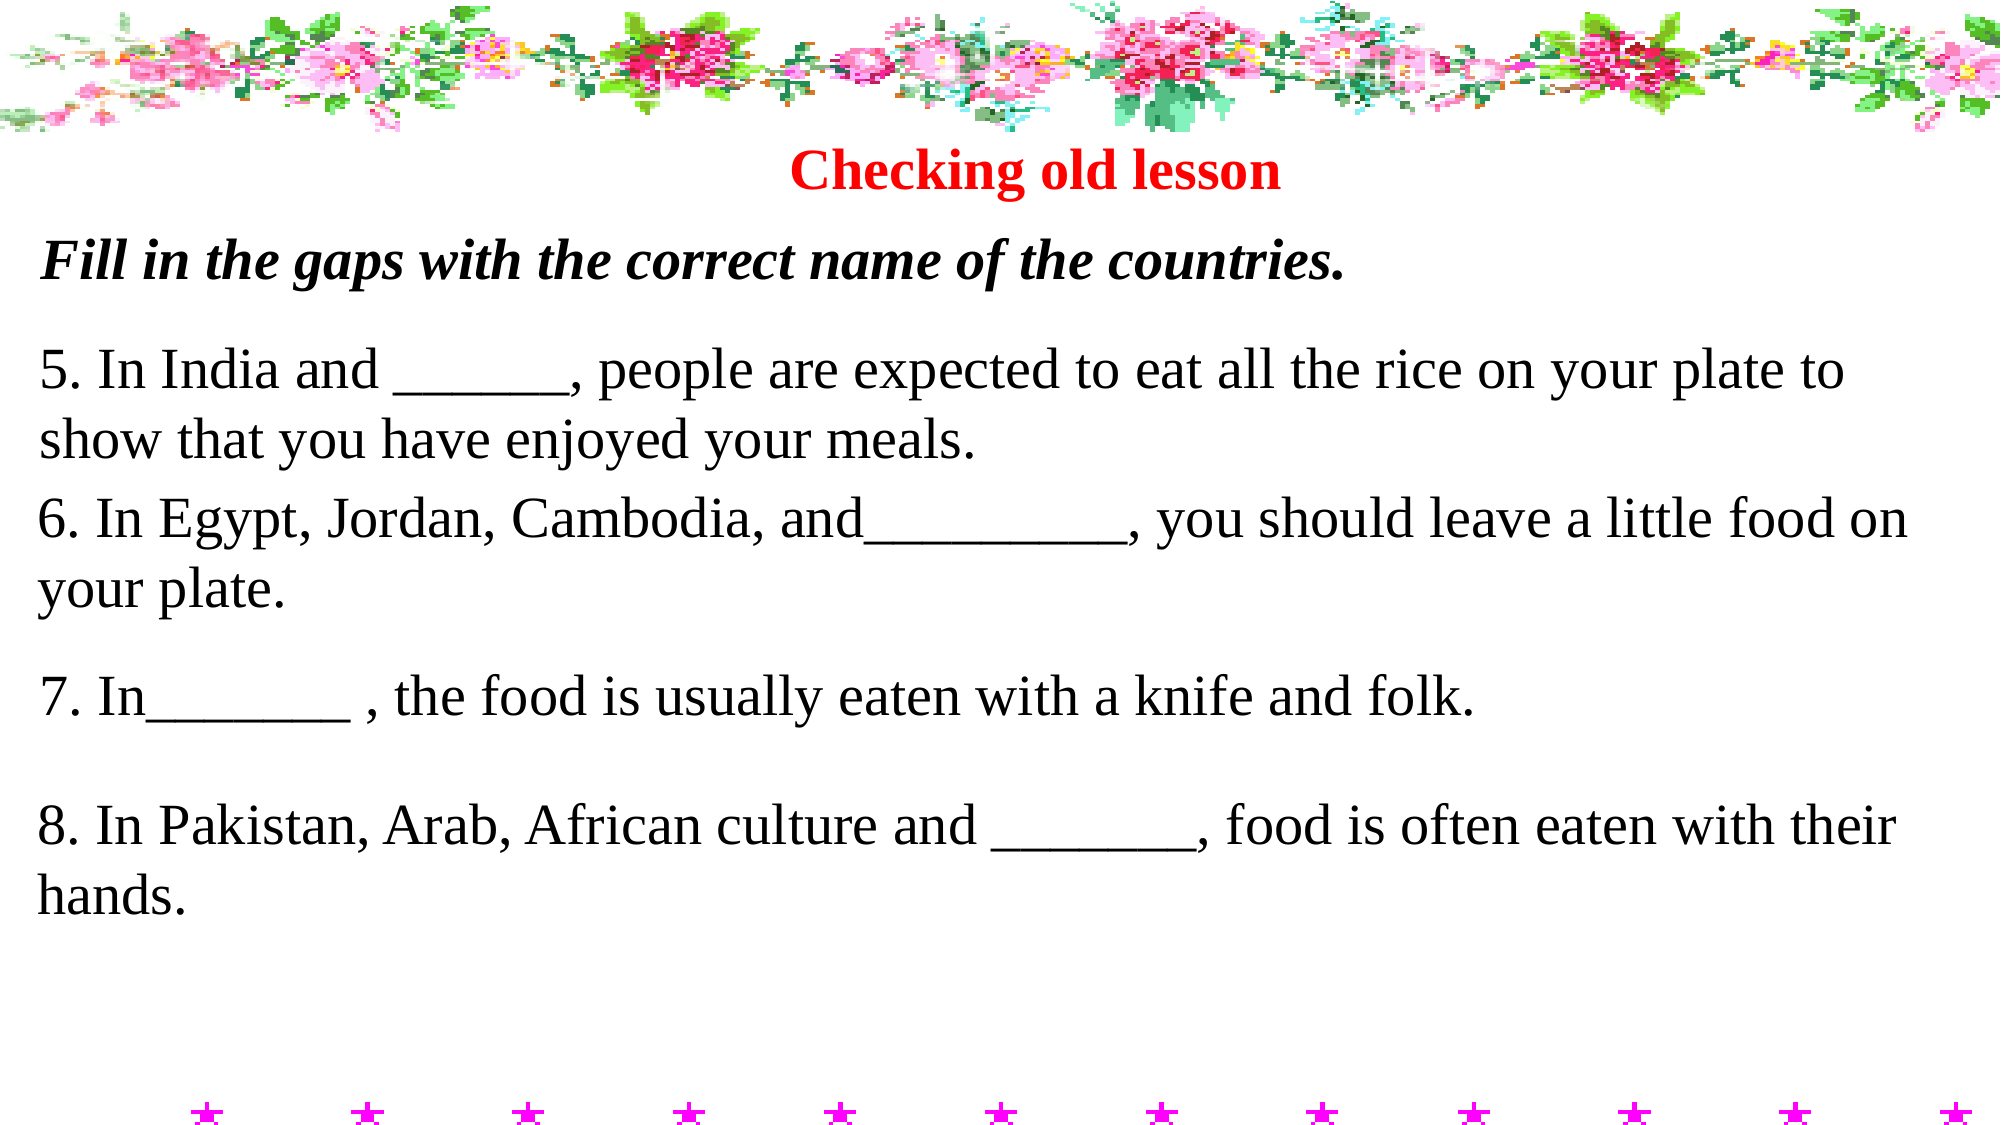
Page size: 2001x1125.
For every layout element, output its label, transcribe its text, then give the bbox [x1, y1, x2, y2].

text_box Fill in the gaps with the correct name of the countries. [25, 214, 1722, 299]
picture [0, 1, 2000, 135]
text_box 5. In India and ______, people are expected to eat all the rice on your plate to show that you have enjoyed your meals. [24, 322, 1976, 478]
picture [26, 1066, 2000, 1125]
text_box 6. In Egypt, Jordan, Cambodia, and_________, you should leave a little food on your plate. [22, 472, 1997, 627]
text_box 7. In_______ , the food is usually eaten with a knife and folk. [24, 650, 1999, 735]
text_box Checking old lesson [473, 123, 1598, 209]
text_box 8. In Pakistan, Arab, African culture and _______, food is often eaten with their hands. [22, 778, 1997, 934]
